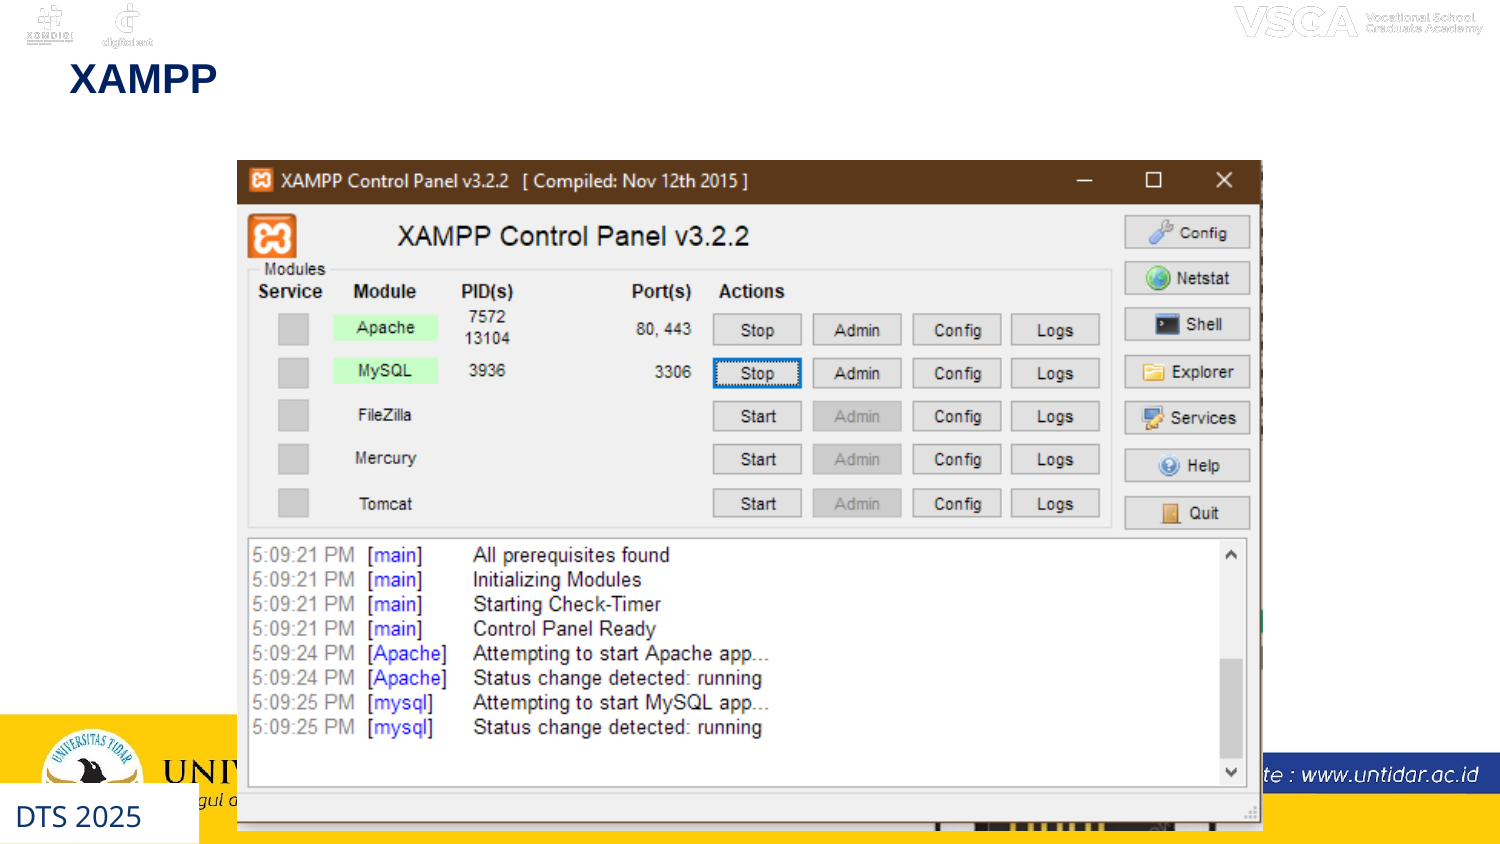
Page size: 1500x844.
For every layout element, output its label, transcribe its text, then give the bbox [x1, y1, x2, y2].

picture [0, 0, 1500, 844]
text_box DTS 2025 [0, 783, 200, 844]
text_box XAMPP [54, 44, 982, 110]
